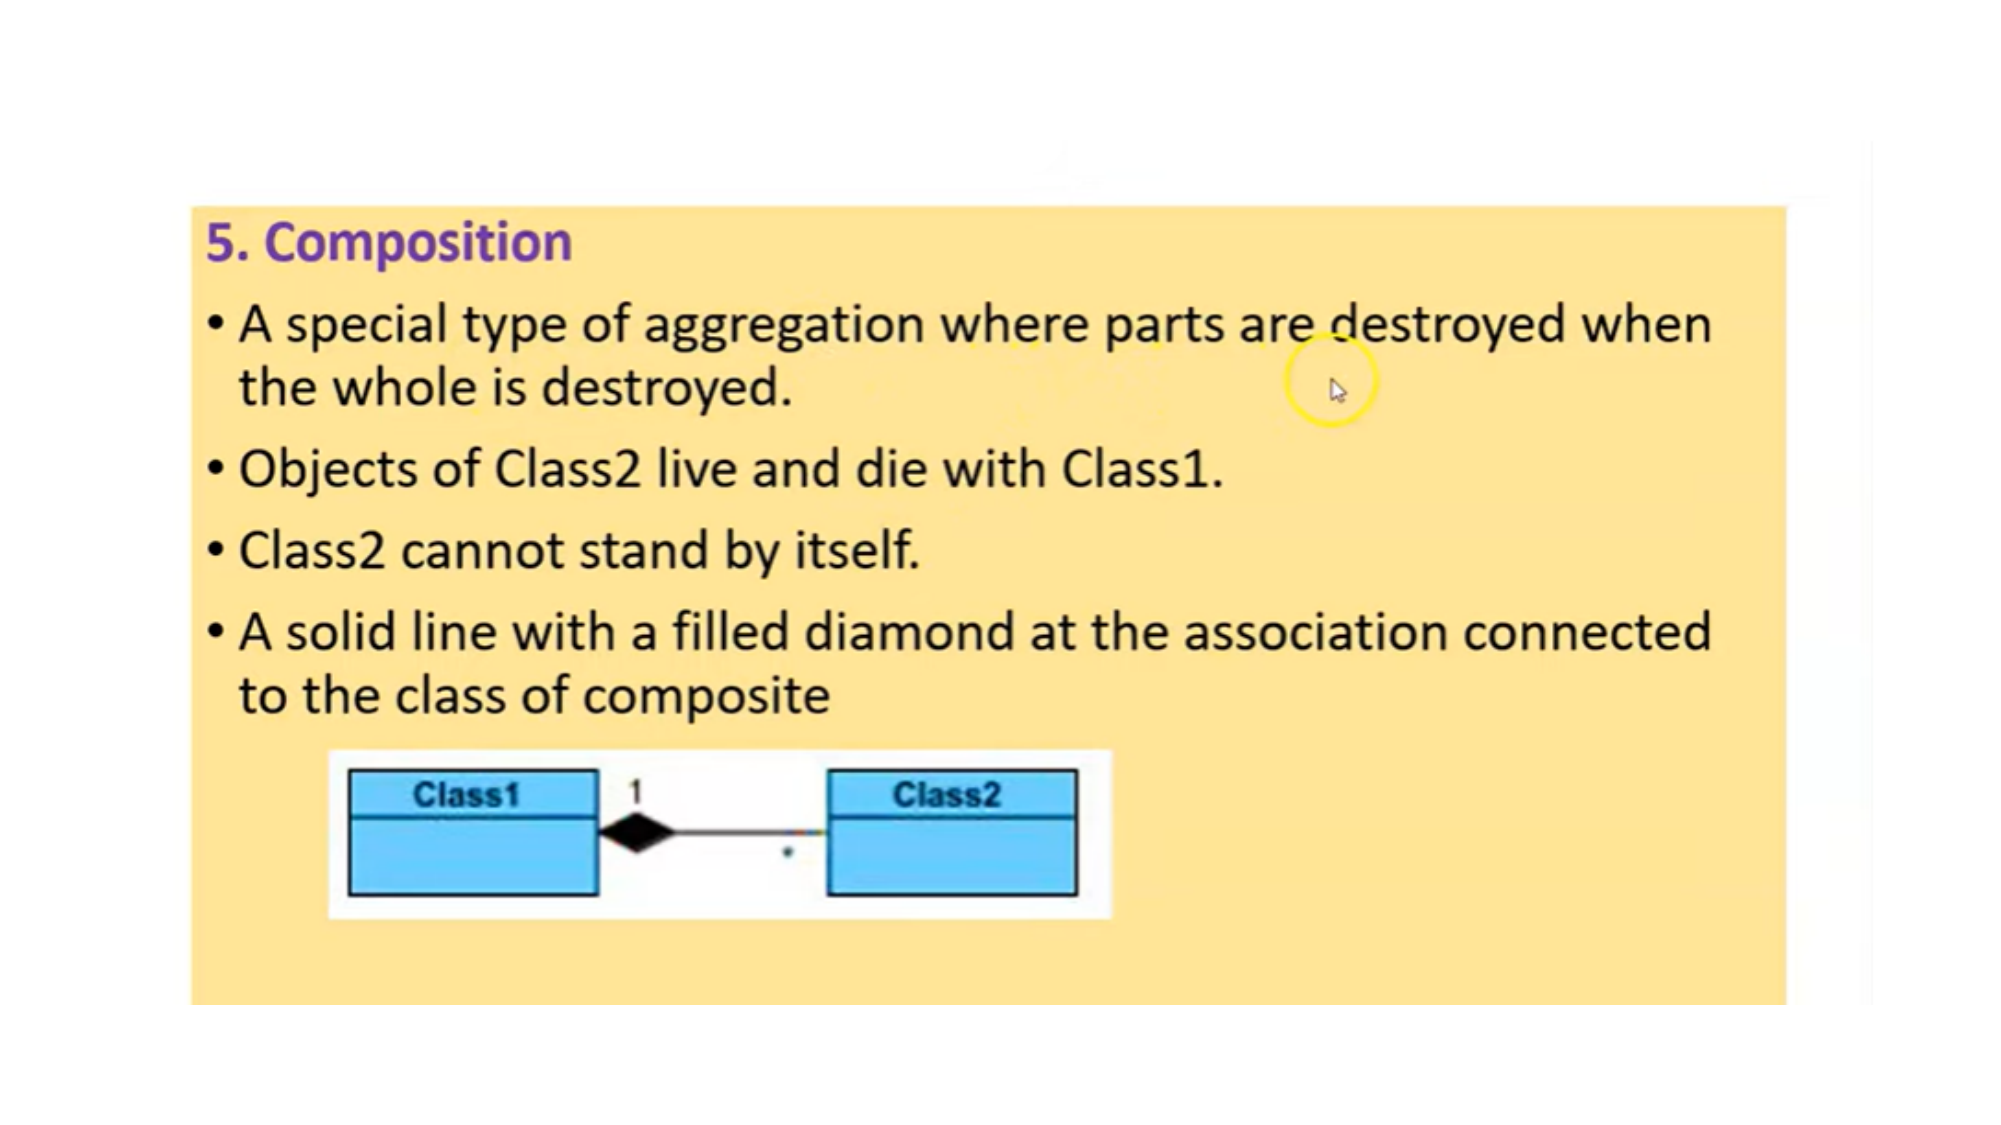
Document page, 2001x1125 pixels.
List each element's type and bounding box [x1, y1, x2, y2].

picture [147, 138, 1888, 1005]
